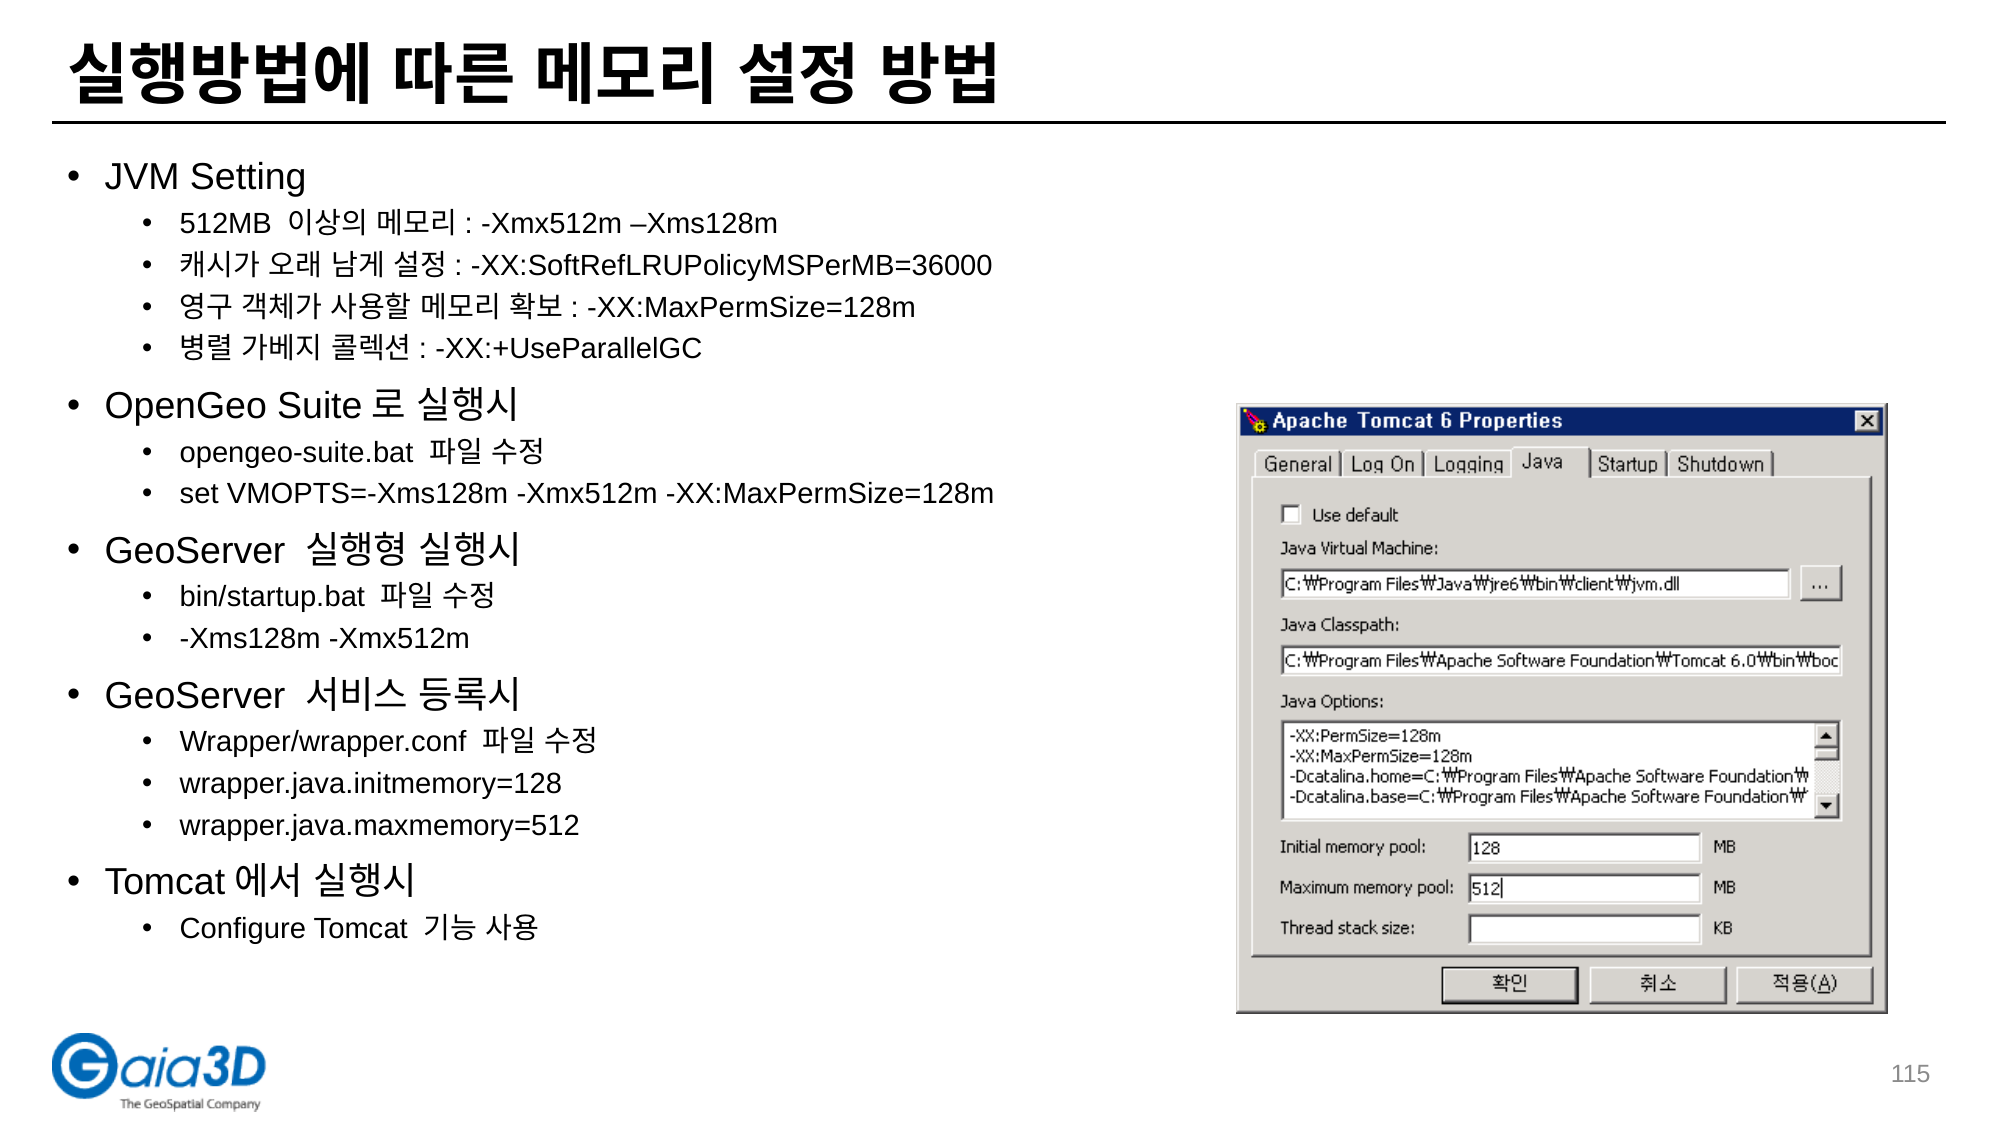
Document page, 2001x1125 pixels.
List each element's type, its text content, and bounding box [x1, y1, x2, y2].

title 실행방법에 따른 메모리 설정 방법 [52, 39, 1946, 115]
picture [1236, 403, 1888, 1014]
slide_number 115 [1495, 1042, 1946, 1103]
picture [52, 1033, 268, 1112]
list JVM Setting 512MB 이상의 메모리: -Xmx512m –Xms128m 캐시가 오래 남게 설정: -XX:SoftRefLRUPolicyMSPerMB=36000 영구 객체가 사용할 메모리 확보: -XX:MaxPermSize=128m 병렬 가베지 콜렉션: -XX:+UseParallelGC OpenGeo Suite로 실행시 opengeo-suite.bat 파일 수정 set VMOPTS=-Xms128m -Xmx512m -XX:MaxPermSize=128m GeoServer 실행형 실행시 bin/startup.bat 파일 수정 -Xms128m -Xmx512m GeoServer 서비스 등록시 Wrapper/wrapper.conf 파일 수정 wrapper.java.initmemory=128 wrapper.java.maxmemory=512 Tomcat에서 실행시 Configure Tomcat 기능 사용 [52, 149, 1946, 1014]
